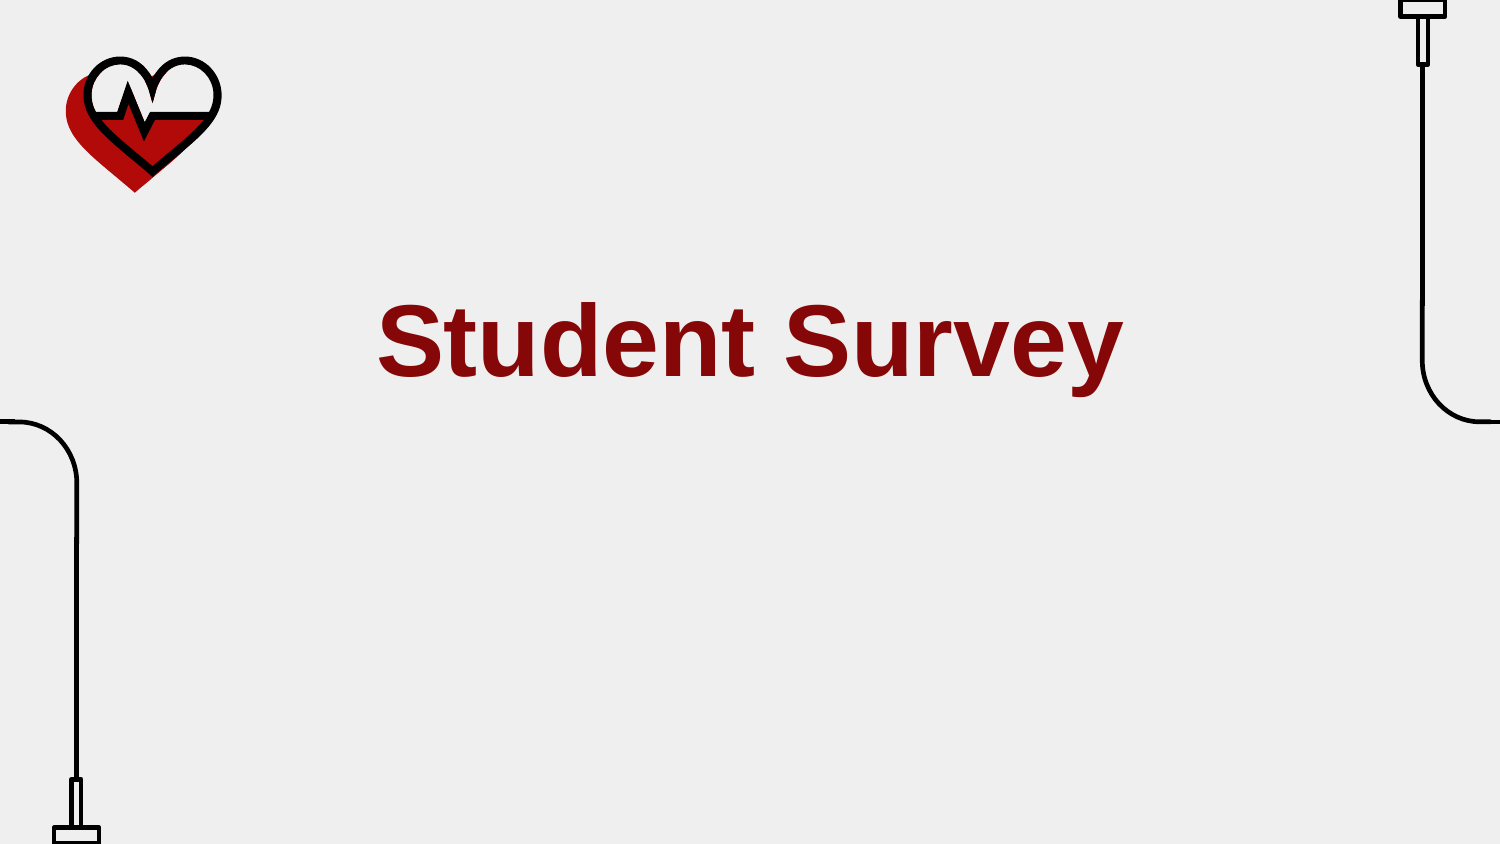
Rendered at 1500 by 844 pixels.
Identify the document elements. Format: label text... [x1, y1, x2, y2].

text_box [64, 56, 224, 194]
text_box Student Survey [146, 259, 1354, 412]
